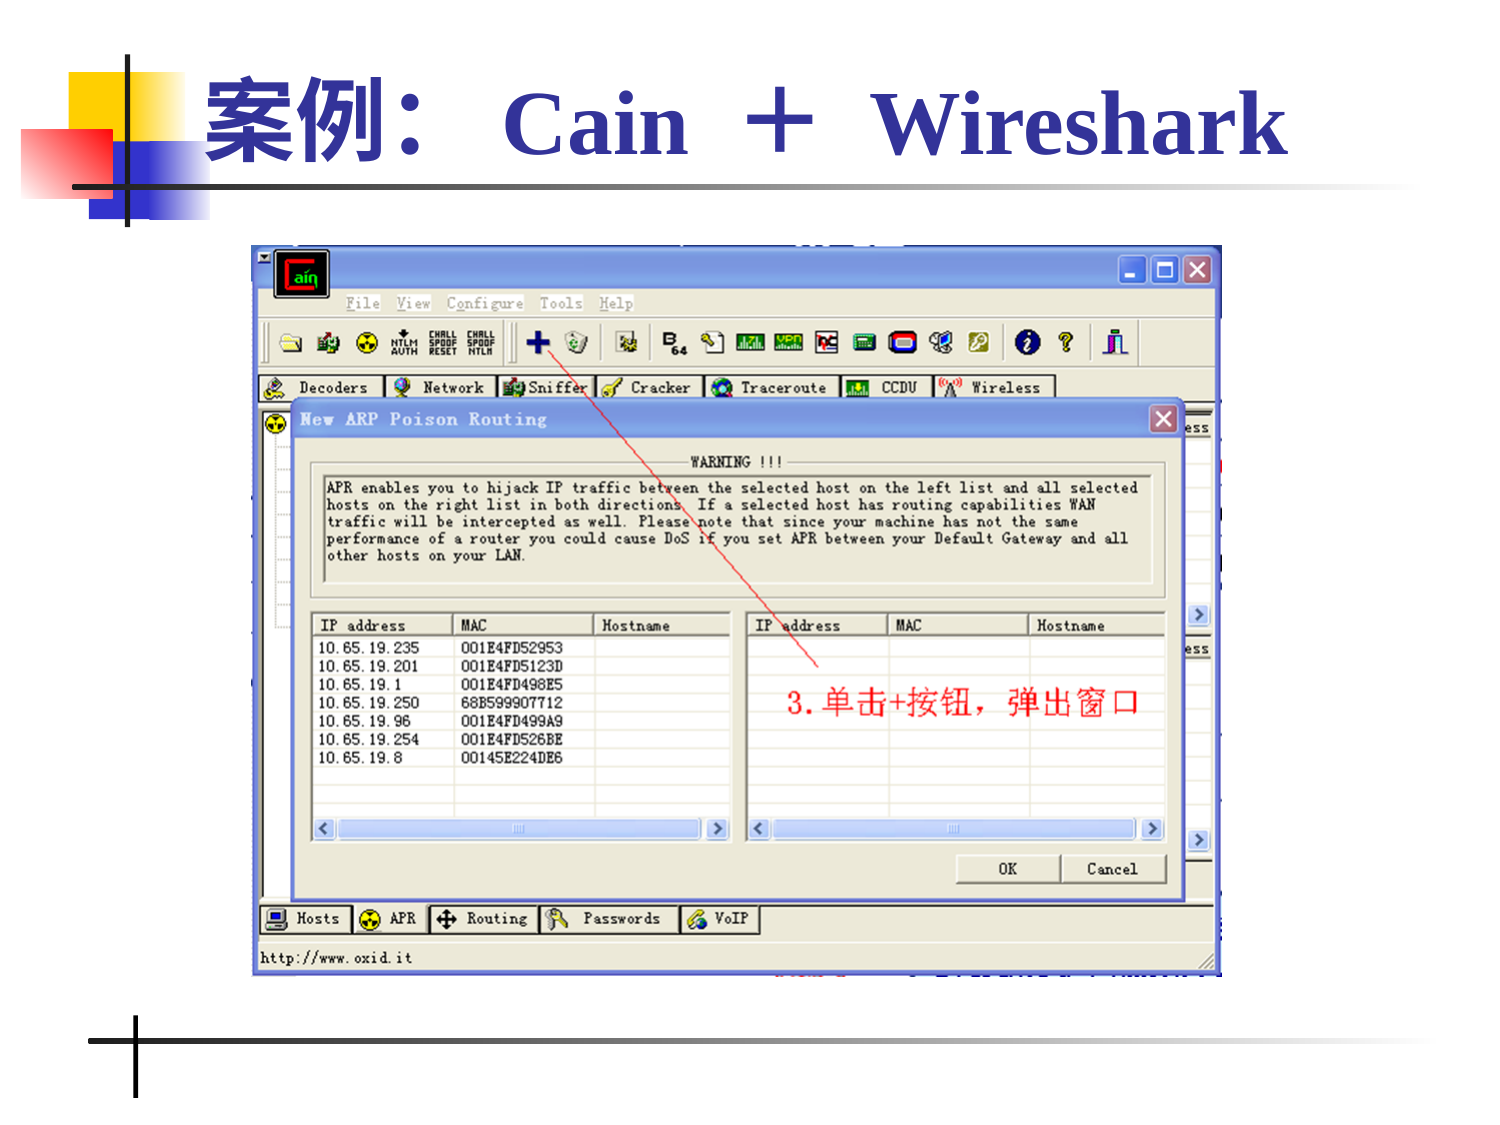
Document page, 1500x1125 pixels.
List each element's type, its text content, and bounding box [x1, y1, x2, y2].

picture [250, 245, 1222, 977]
title 案例：Cain ＋ Wireshark [188, 23, 1468, 181]
